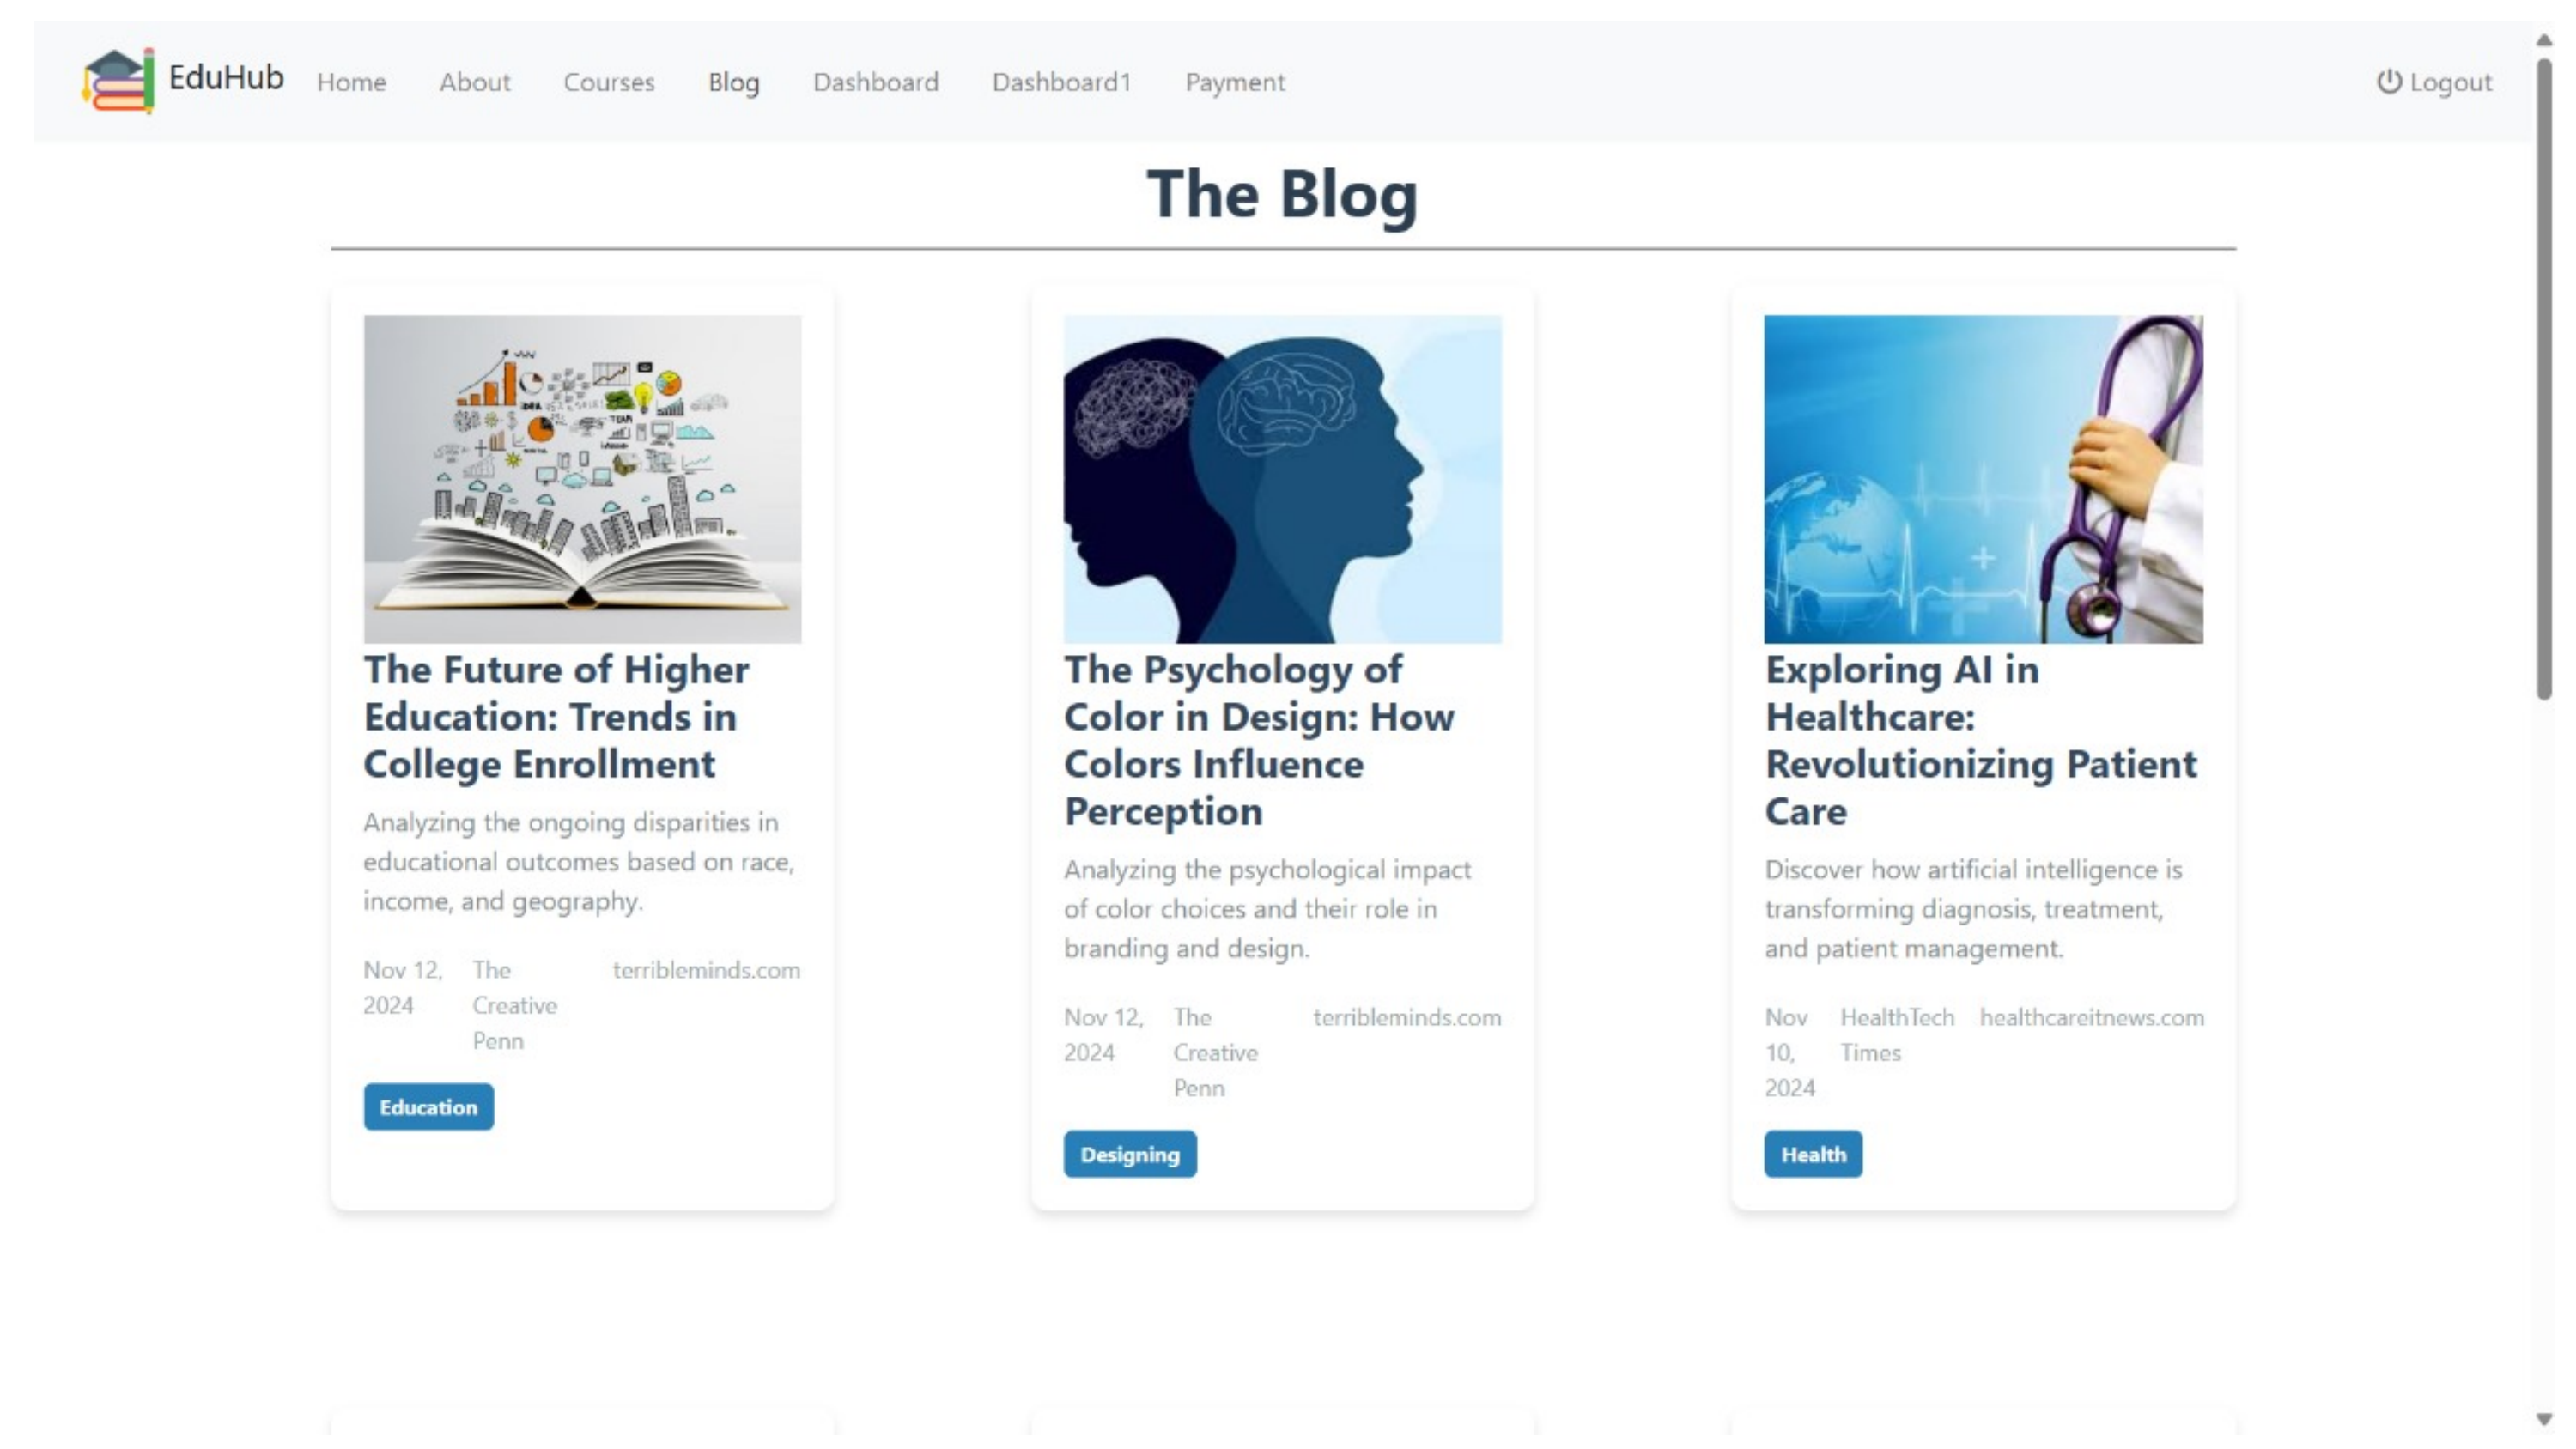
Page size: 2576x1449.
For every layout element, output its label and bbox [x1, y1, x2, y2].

text_box [34, 21, 2555, 1435]
